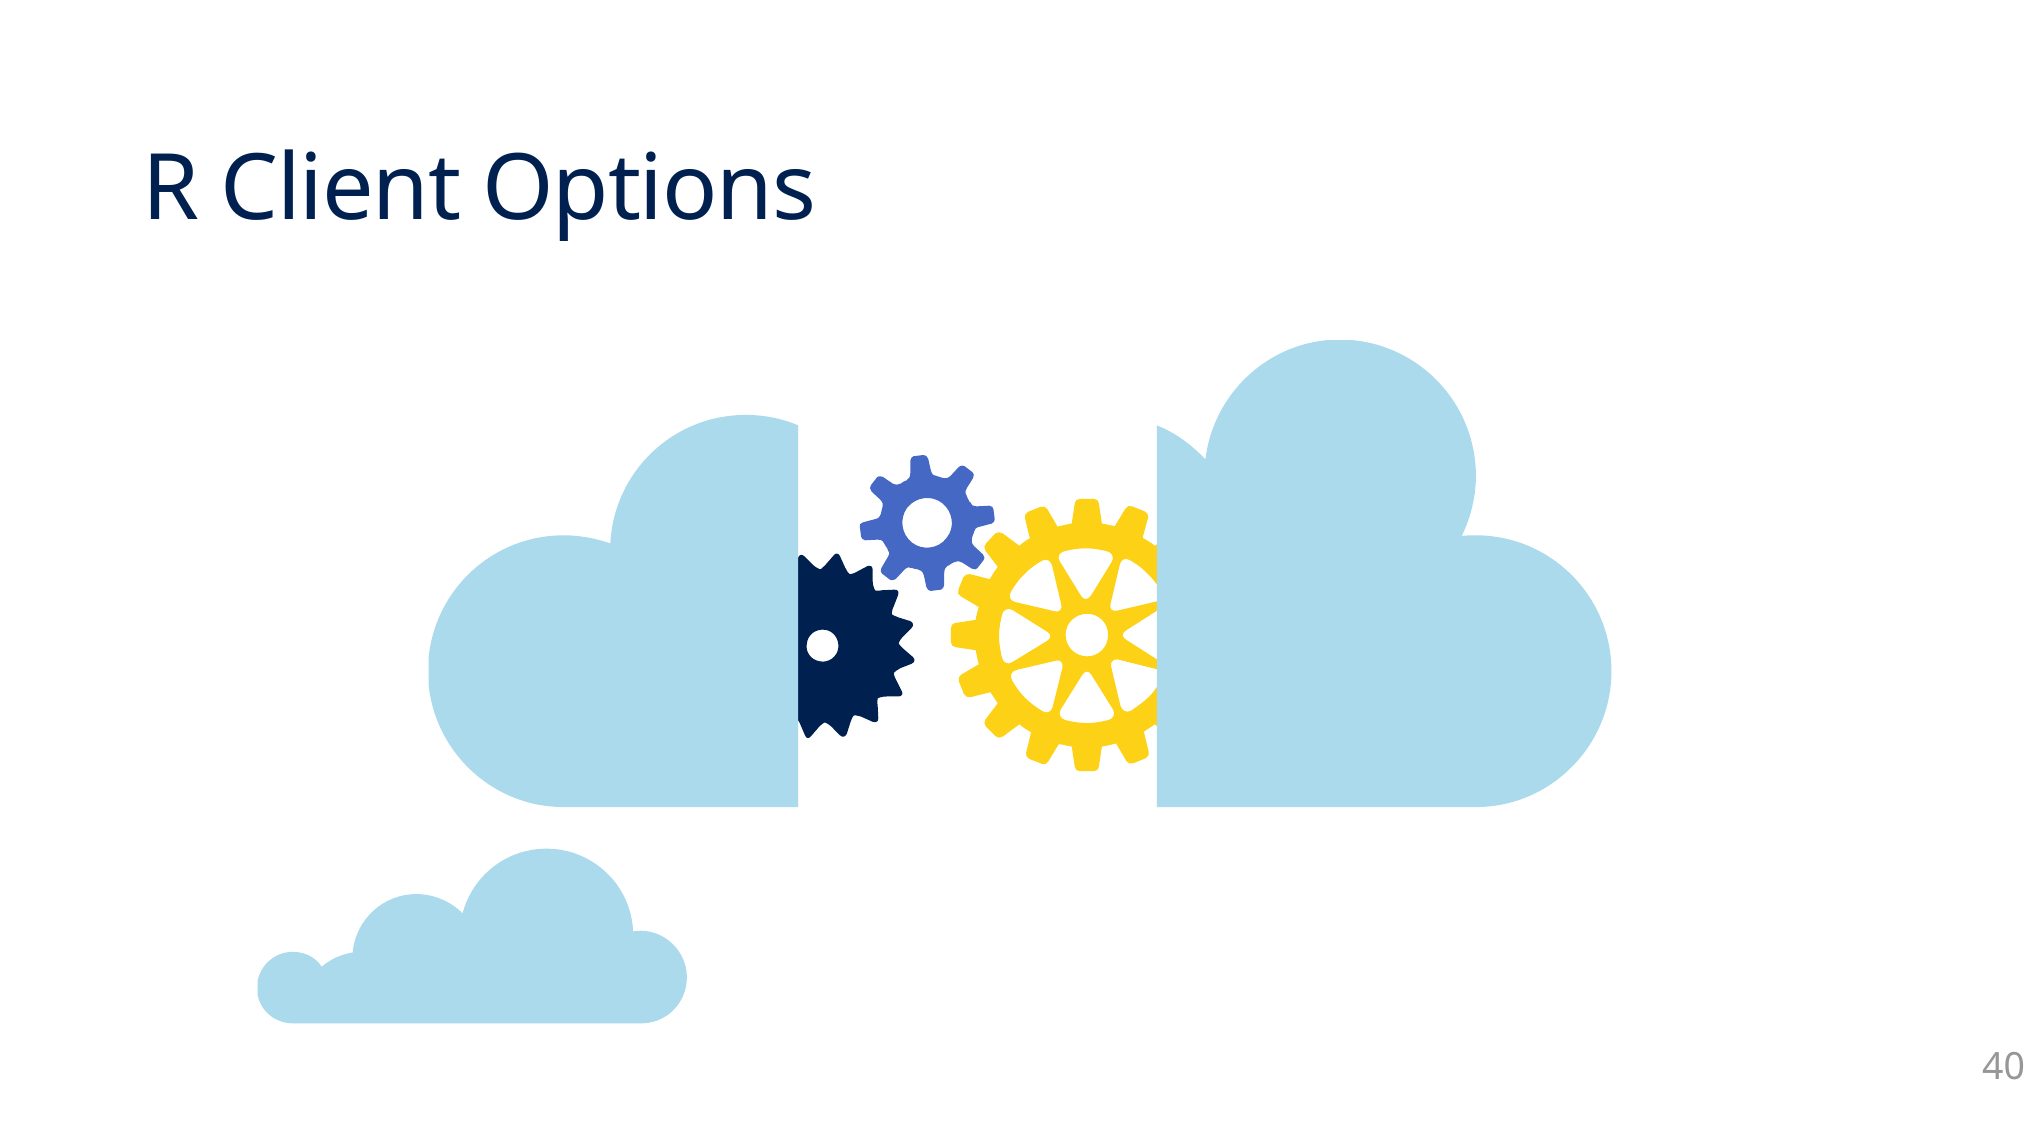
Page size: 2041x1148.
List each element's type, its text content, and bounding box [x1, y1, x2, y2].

picture [257, 848, 688, 1025]
slide_number 40 [1890, 1036, 2041, 1099]
picture [428, 339, 1612, 808]
title R Client Options [89, 48, 2041, 315]
